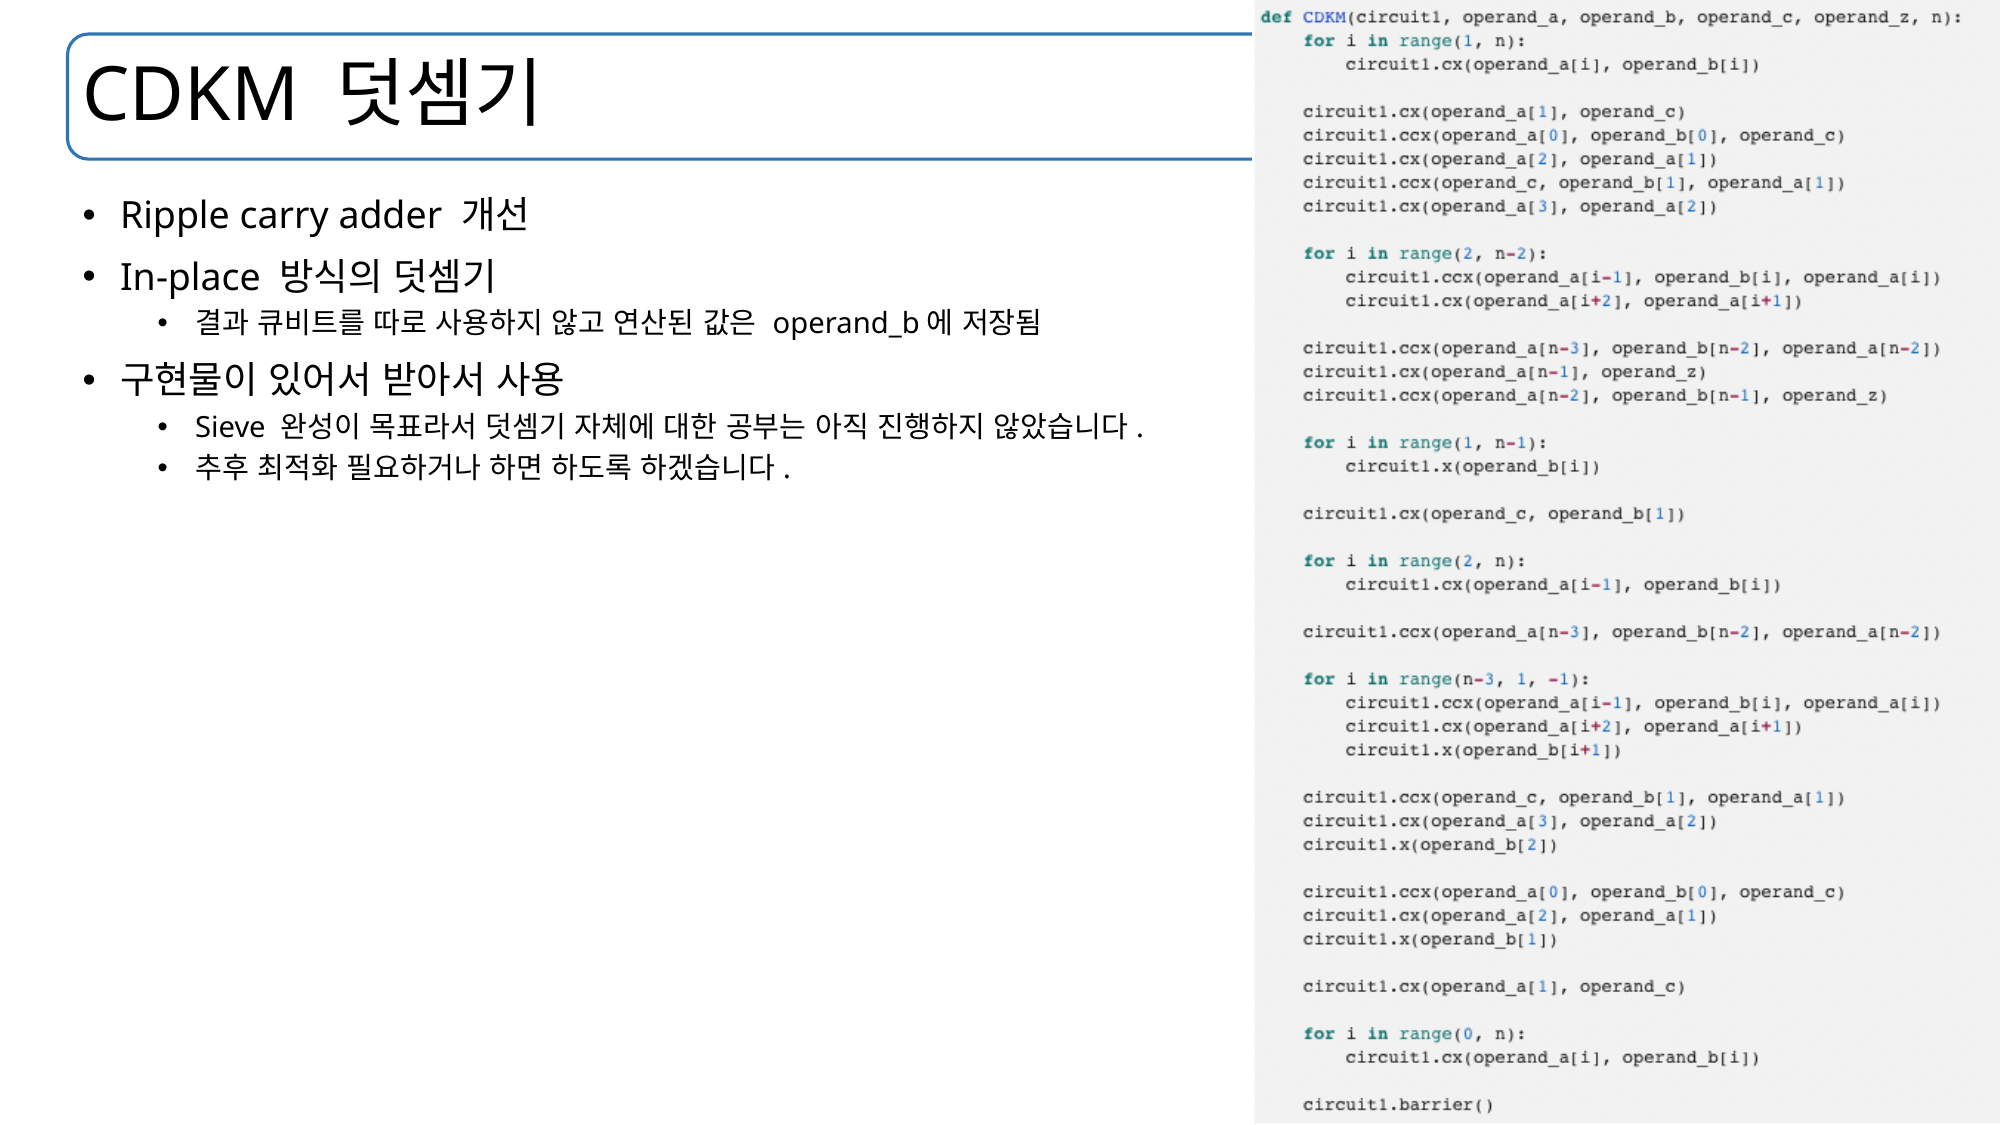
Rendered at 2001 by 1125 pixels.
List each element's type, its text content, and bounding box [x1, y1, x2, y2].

picture [1252, 0, 2000, 1125]
list Ripple carry adder 개선 In-place 방식의 덧셈기 결과 큐비트를 따로 사용하지 않고 연산된 값은 operand_b에 저장됨 구현물이 있어서 받아서 사용 Sieve 완성이 목표라서 덧셈기 자체에 대한 공부는 아직 진행하지 않았습니다. 추후 최적화 필요하거나 하면 하도록 하겠습니다. [67, 189, 1252, 1019]
title CDKM 덧셈기 [67, 34, 1252, 160]
